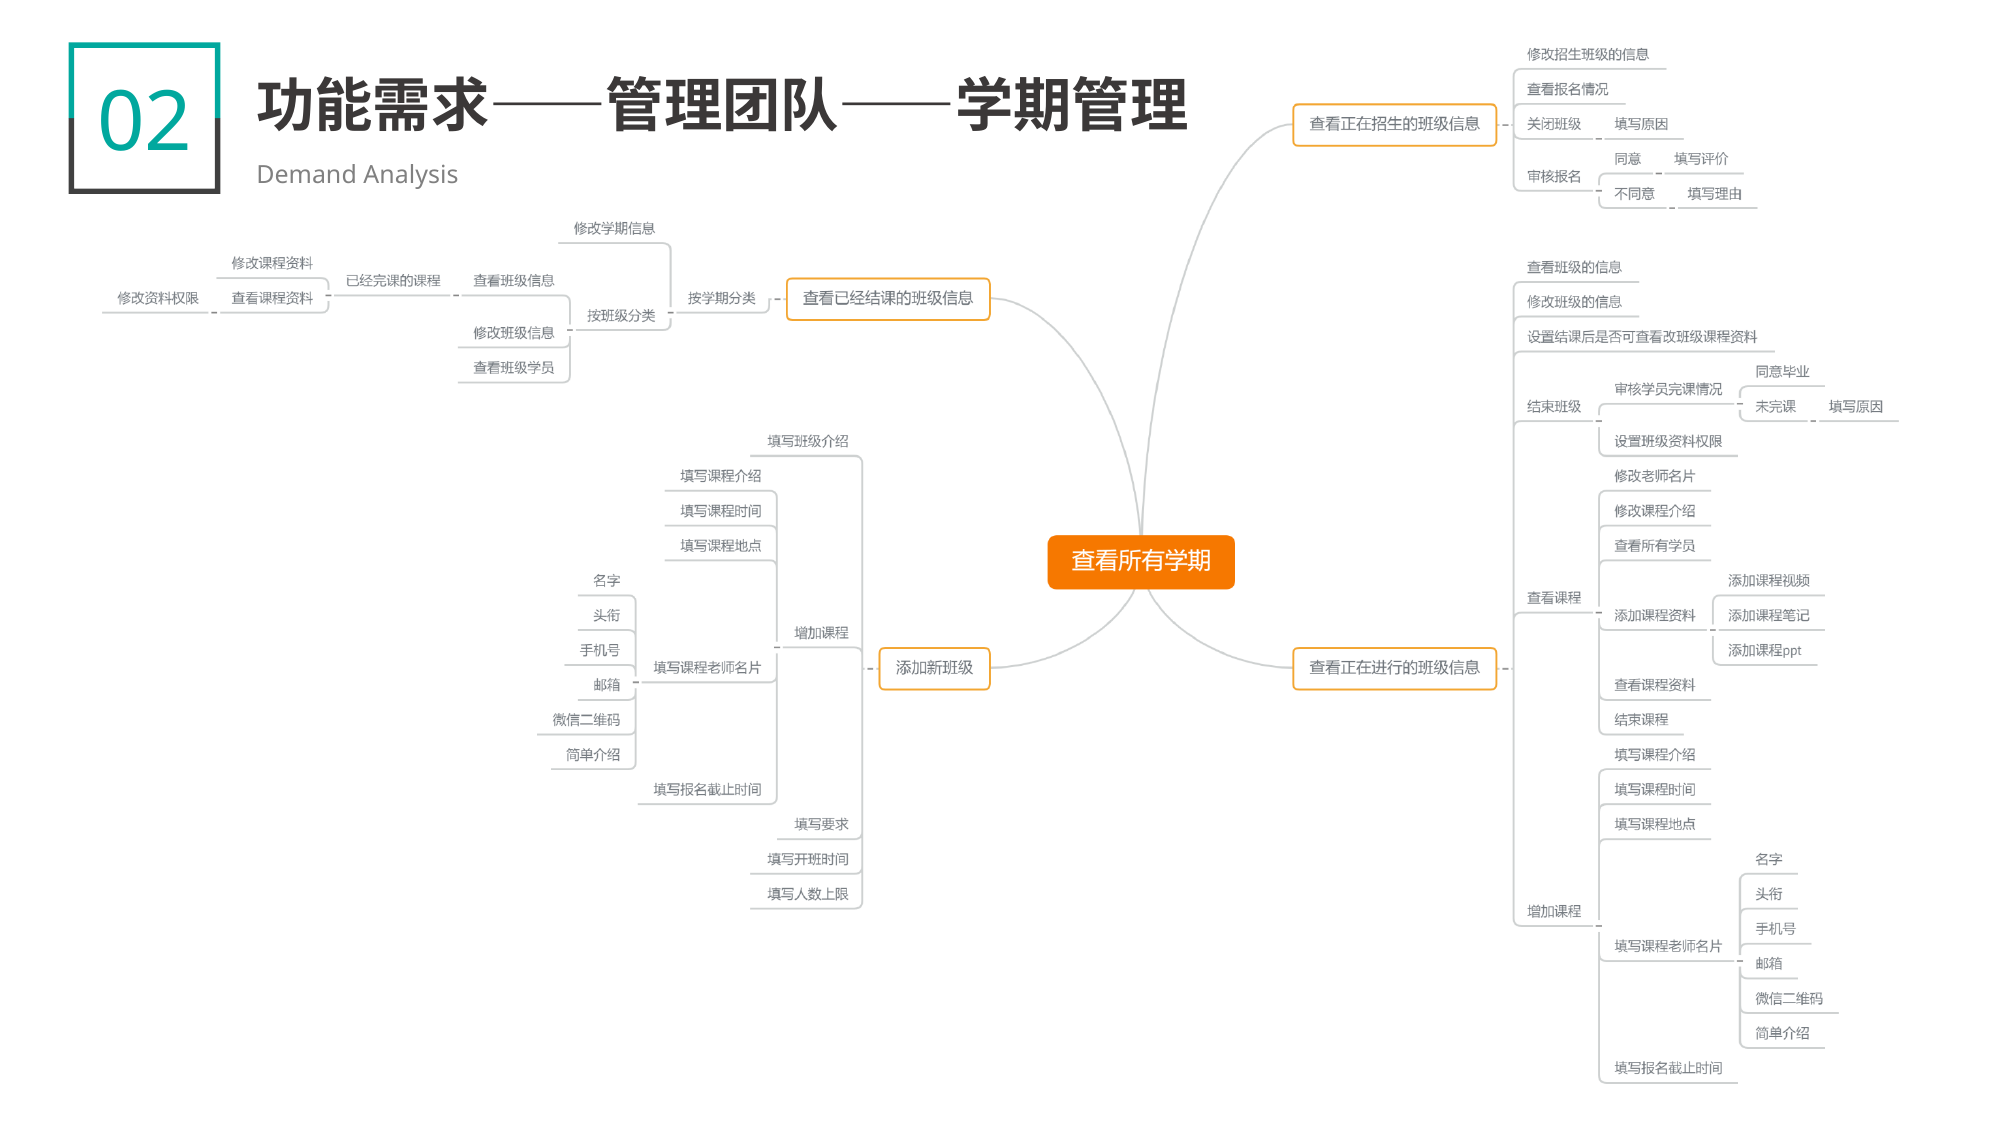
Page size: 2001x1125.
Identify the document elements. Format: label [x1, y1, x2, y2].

picture [9, 0, 1991, 1125]
text_box [241, 60, 1398, 195]
